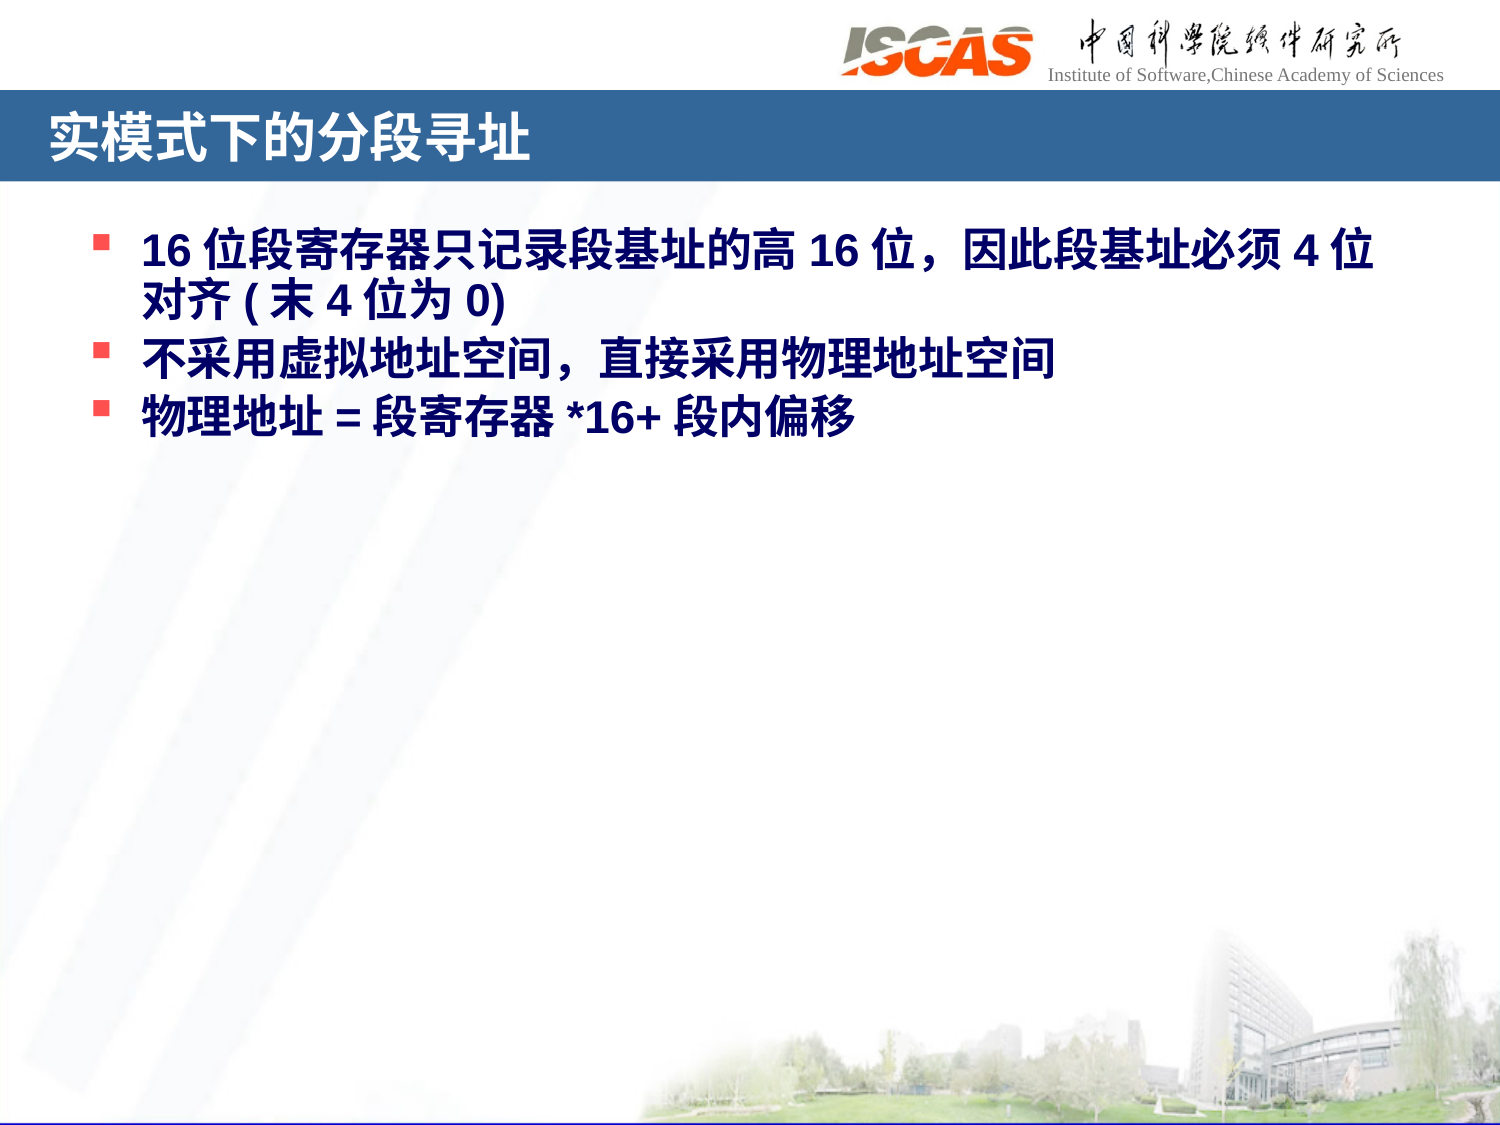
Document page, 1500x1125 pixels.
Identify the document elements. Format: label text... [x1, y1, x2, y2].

title 实模式下的分段寻址 [0, 89, 1500, 182]
picture [1077, 15, 1402, 71]
list 16位段寄存器只记录段基址的高16位，因此段基址必须4位对齐(末4位为0) 不采用虚拟地址空间，直接采用物理地址空间 物理地址=段寄存器*16+段内偏移 [73, 219, 1427, 1024]
picture [0, 182, 1500, 1125]
picture [837, 18, 1045, 87]
